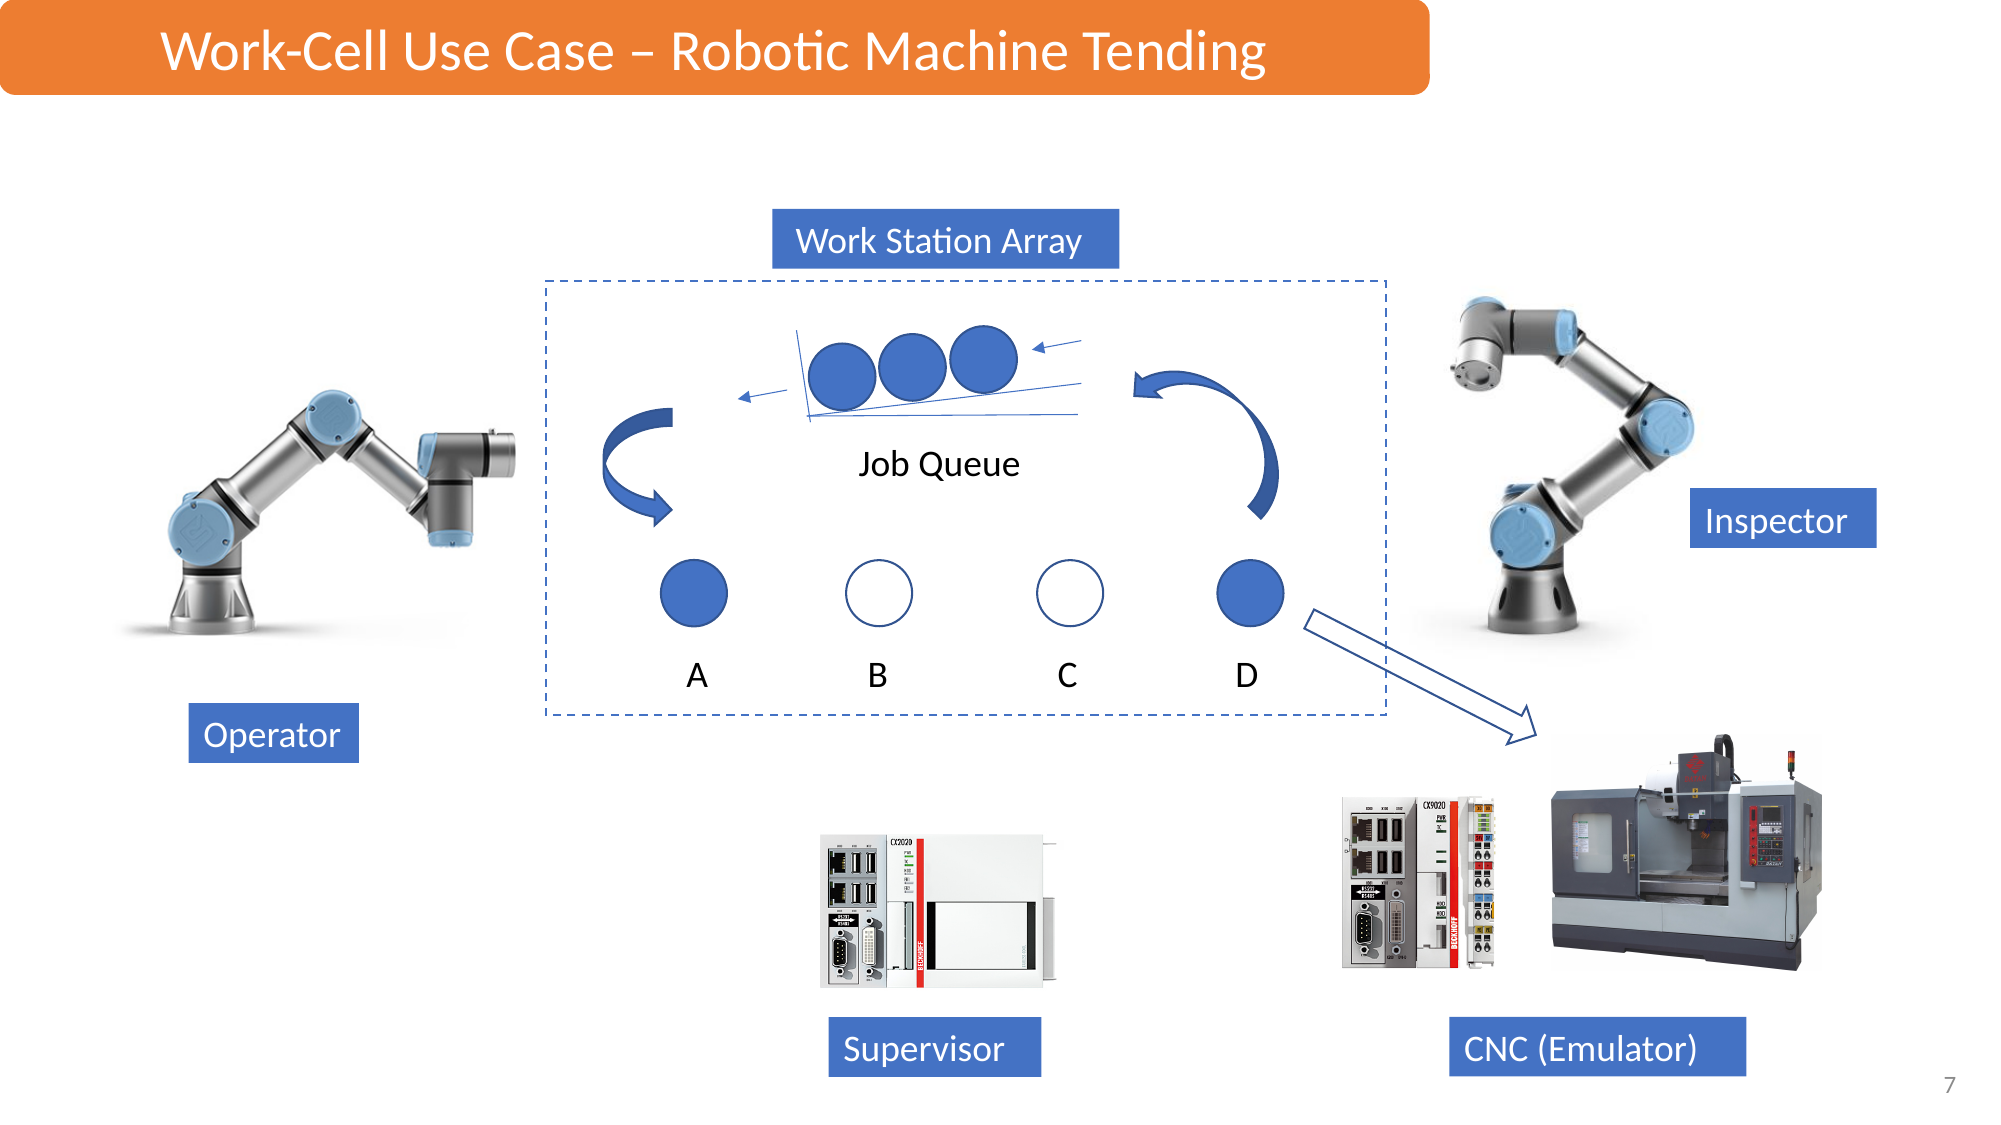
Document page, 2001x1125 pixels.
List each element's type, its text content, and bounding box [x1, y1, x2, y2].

text_box [811, 342, 877, 383]
picture [820, 813, 1080, 995]
picture [1335, 734, 1822, 972]
text_box B [852, 642, 908, 703]
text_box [737, 389, 788, 400]
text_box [1031, 340, 1082, 350]
picture [1288, 252, 1829, 684]
text_box D [1220, 642, 1276, 703]
text_box Inspector [1829, 488, 1877, 548]
slide_number 7 [1521, 1053, 1972, 1113]
text_box [878, 333, 947, 383]
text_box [796, 330, 811, 423]
text_box A [671, 642, 727, 703]
text_box Work-Cell Use Case – Robotic Machine Tending [0, 0, 1430, 95]
text_box Operator [188, 703, 359, 763]
text_box [949, 325, 1018, 383]
text_box CNC (Emulator) [1449, 1016, 1747, 1077]
text_box [1133, 370, 1279, 520]
picture [75, 221, 579, 662]
text_box C [1042, 642, 1098, 703]
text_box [811, 383, 1082, 417]
text_box [1410, 684, 1538, 746]
text_box [545, 280, 1387, 716]
text_box Job Queue [843, 431, 1093, 491]
text_box [602, 407, 674, 528]
text_box Supervisor [828, 1017, 1042, 1077]
text_box Work Station Array [772, 208, 1120, 269]
